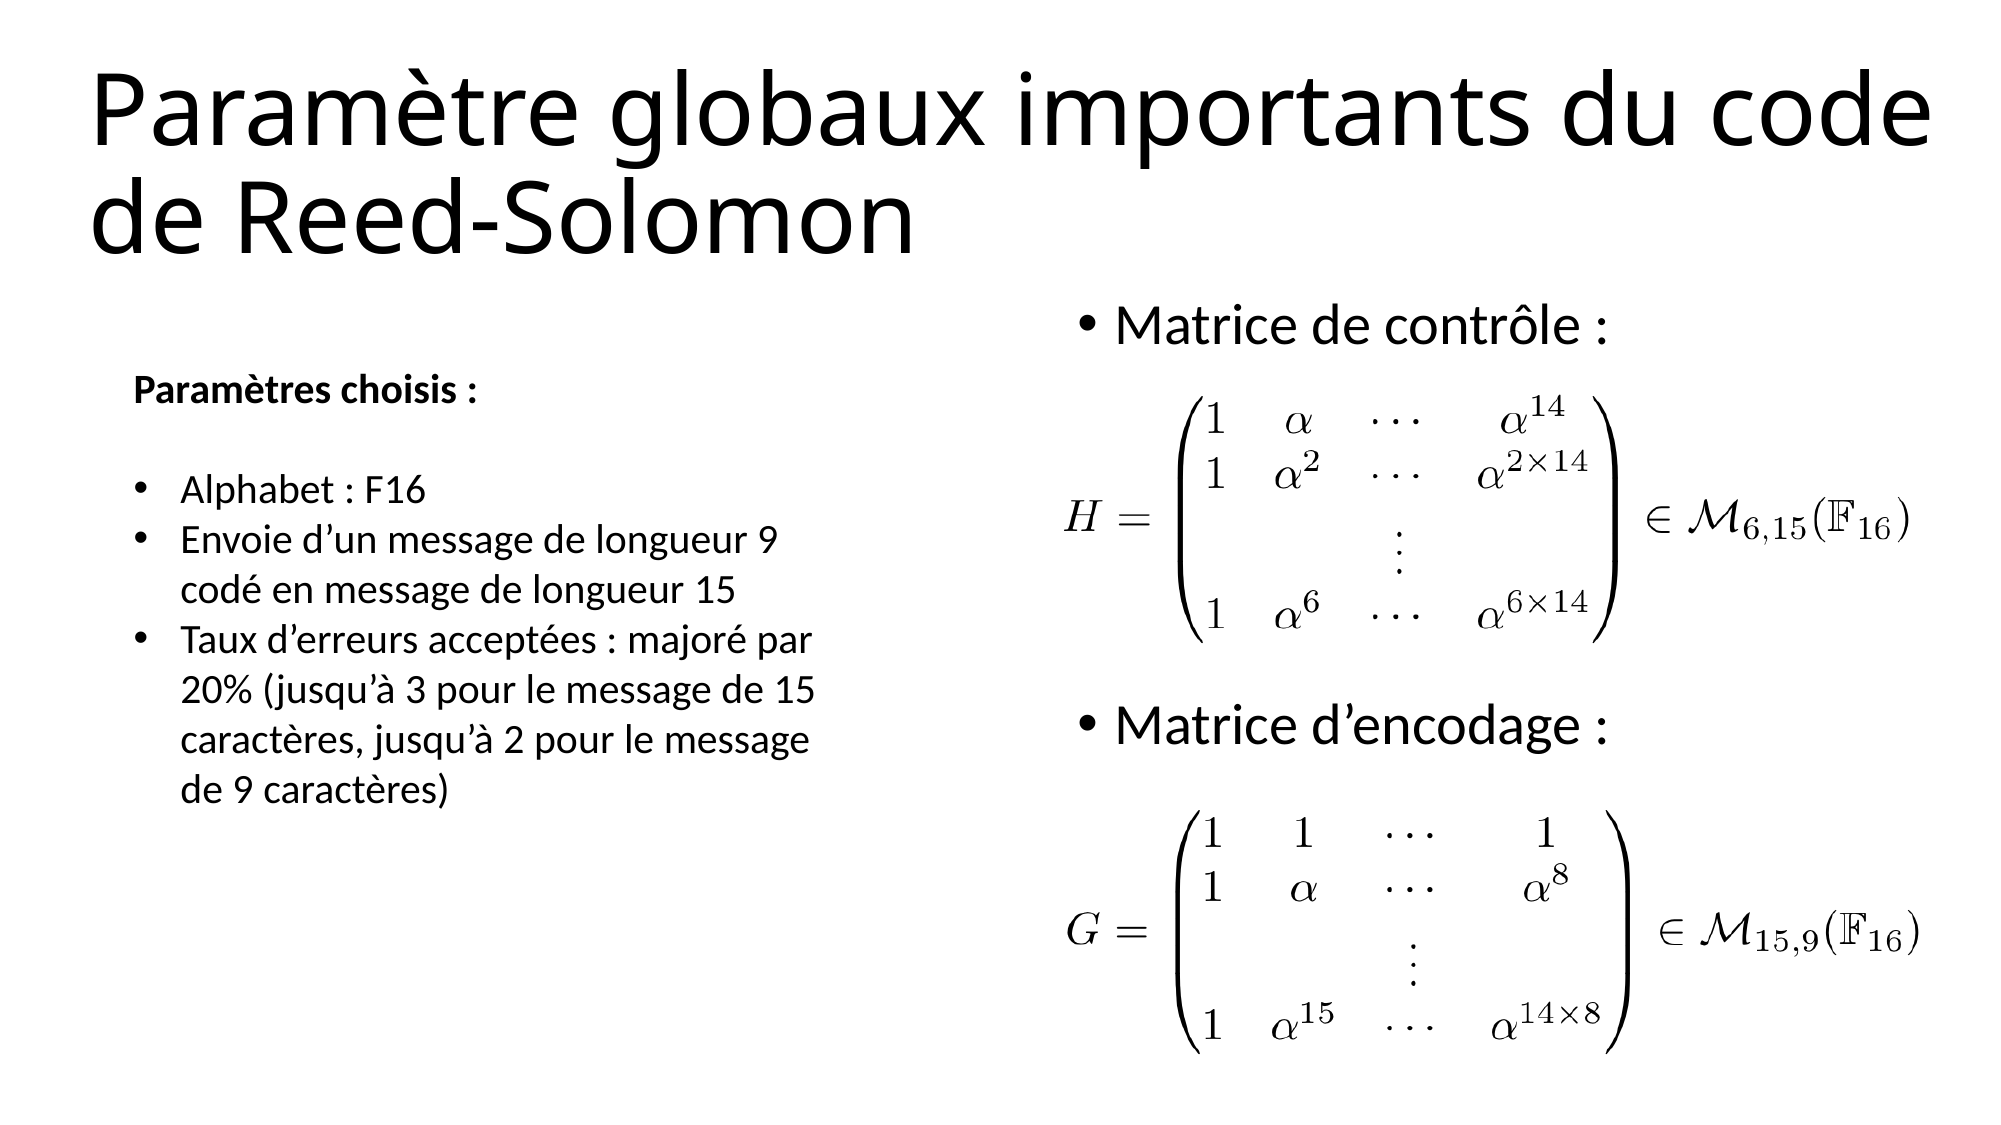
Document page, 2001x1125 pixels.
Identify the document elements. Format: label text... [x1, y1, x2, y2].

text_box Matrice de contrôle : [1062, 286, 1674, 372]
picture [970, 374, 1961, 657]
text_box Matrice d’encodage : [1062, 686, 1657, 773]
picture [973, 801, 1980, 1065]
text_box Paramètres choisis : Alphabet : F16 Envoie d’un message de longueur 9 codé en message de longueur 15 Taux d’erreurs acceptées : majoré par 20% (jusqu’à 3 pour le message de 15 caractères, jusqu’à 2 pour le message de 9 caractères) [118, 354, 834, 865]
title Paramètre globaux importants du code de Reed-Solomon [73, 18, 1980, 316]
